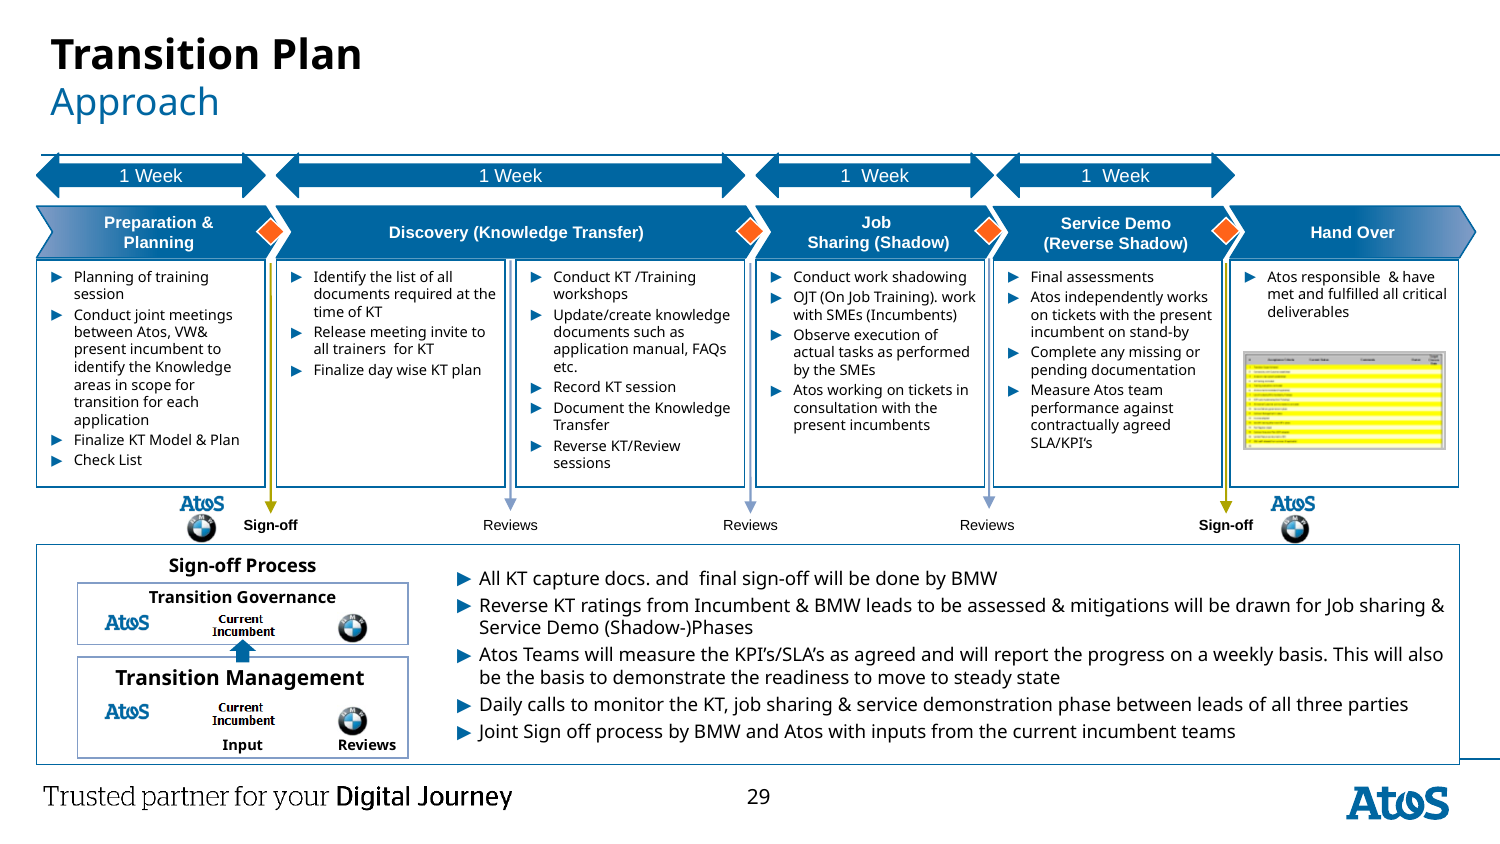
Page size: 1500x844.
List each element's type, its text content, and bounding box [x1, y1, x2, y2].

text_box Preparation & Planning [36, 206, 278, 258]
text_box Planning of training session Conduct joint meetings between Atos, VW& present incumbent to identify the Knowledge areas in scope for transition for each application Finalize KT Model & Plan Check List [36, 259, 266, 487]
text_box [982, 258, 996, 509]
text_box Transition Management [77, 657, 409, 758]
picture [100, 612, 153, 634]
picture [207, 608, 279, 638]
text_box Job Sharing (Shadow) [756, 206, 1001, 258]
text_box Reviews [959, 516, 1015, 534]
text_box Sign-off [243, 516, 298, 534]
text_box Conduct KT /Training workshops Update/create knowledge documents such as application manual, FAQs etc. Record KT session Document the Knowledge Transfer Reverse KT/Review sessions [516, 259, 745, 487]
picture [175, 493, 228, 543]
text_box Reviews [337, 736, 397, 754]
text_box 1 Week [276, 153, 745, 198]
text_box [744, 263, 757, 514]
picture [207, 696, 279, 727]
text_box Sign-off Process [168, 553, 317, 576]
text_box Service Demo (Reverse Shadow) [993, 206, 1239, 259]
text_box Reviews [483, 516, 538, 534]
picture [337, 705, 368, 736]
picture [1266, 493, 1319, 544]
text_box Discovery (Knowledge Transfer) [276, 206, 759, 258]
text_box Conduct work shadowing OJT (On Job Training). work with SMEs (Incumbents) Observe execution of actual tasks as performed by the SMEs Atos working on tickets in consultation with the present incumbents [756, 259, 985, 487]
text_box All KT capture docs. and final sign-off will be done by BMW Reverse KT ratings from Incumbent & BMW leads to be assessed & mitigations will be drawn for Job sharing & Service Demo (Shadow-)Phases Atos Teams will measure the KPI’s/SLA’s as agreed and will report the progress on a weekly basis. This will also be the basis to demonstrate the readiness to move to steady state Daily calls to monitor the KT, job sharing & service demonstration phase between leads of all three parties Joint Sign off process by BMW and Atos with inputs from the current incumbent teams [36, 544, 1460, 765]
text_box 1 Week [36, 153, 266, 198]
text_box Reviews [722, 516, 778, 534]
text_box Input [222, 736, 263, 754]
picture [41, 785, 514, 811]
picture [100, 701, 153, 722]
text_box [264, 263, 277, 514]
text_box [1212, 217, 1240, 245]
text_box Transition Governance [77, 582, 409, 645]
text_box Sign-off [1198, 516, 1254, 534]
text_box 1 Week [756, 153, 994, 198]
text_box [1219, 263, 1233, 514]
text_box [975, 217, 1003, 245]
text_box Final assessments Atos independently works on tickets with the present incumbent on stand-by Complete any missing or pending documentation Measure Atos team performance against contractually agreed SLA/KPI‘s [993, 259, 1222, 487]
text_box Hand Over [1230, 206, 1476, 258]
text_box [227, 646, 259, 665]
title Transition Plan Approach [35, 20, 1471, 154]
picture [337, 612, 368, 644]
picture [1243, 351, 1446, 451]
text_box 1 Week [996, 153, 1235, 198]
text_box [736, 217, 765, 245]
text_box [256, 218, 285, 245]
text_box Identify the list of all documents required at the time of KT Release meeting invite to all trainers for KT Finalize day wise KT plan [276, 259, 505, 487]
text_box Atos responsible & have met and fulfilled all critical deliverables [1230, 259, 1459, 487]
text_box [504, 260, 517, 511]
